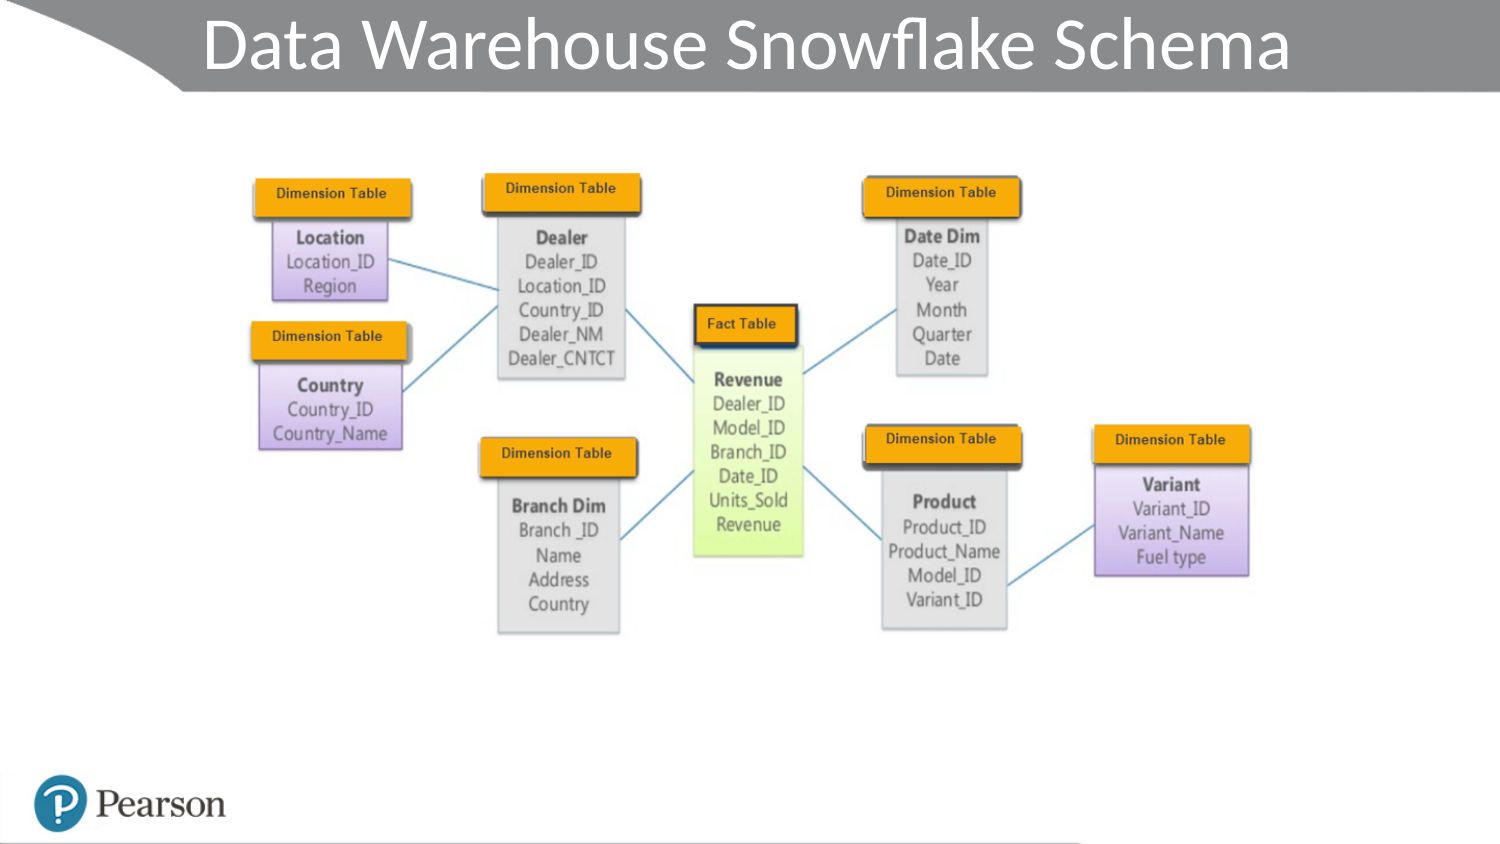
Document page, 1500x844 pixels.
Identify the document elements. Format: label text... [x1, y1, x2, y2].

picture [0, 0, 1500, 844]
title Data Warehouse Snowflake Schema [187, 0, 1426, 79]
